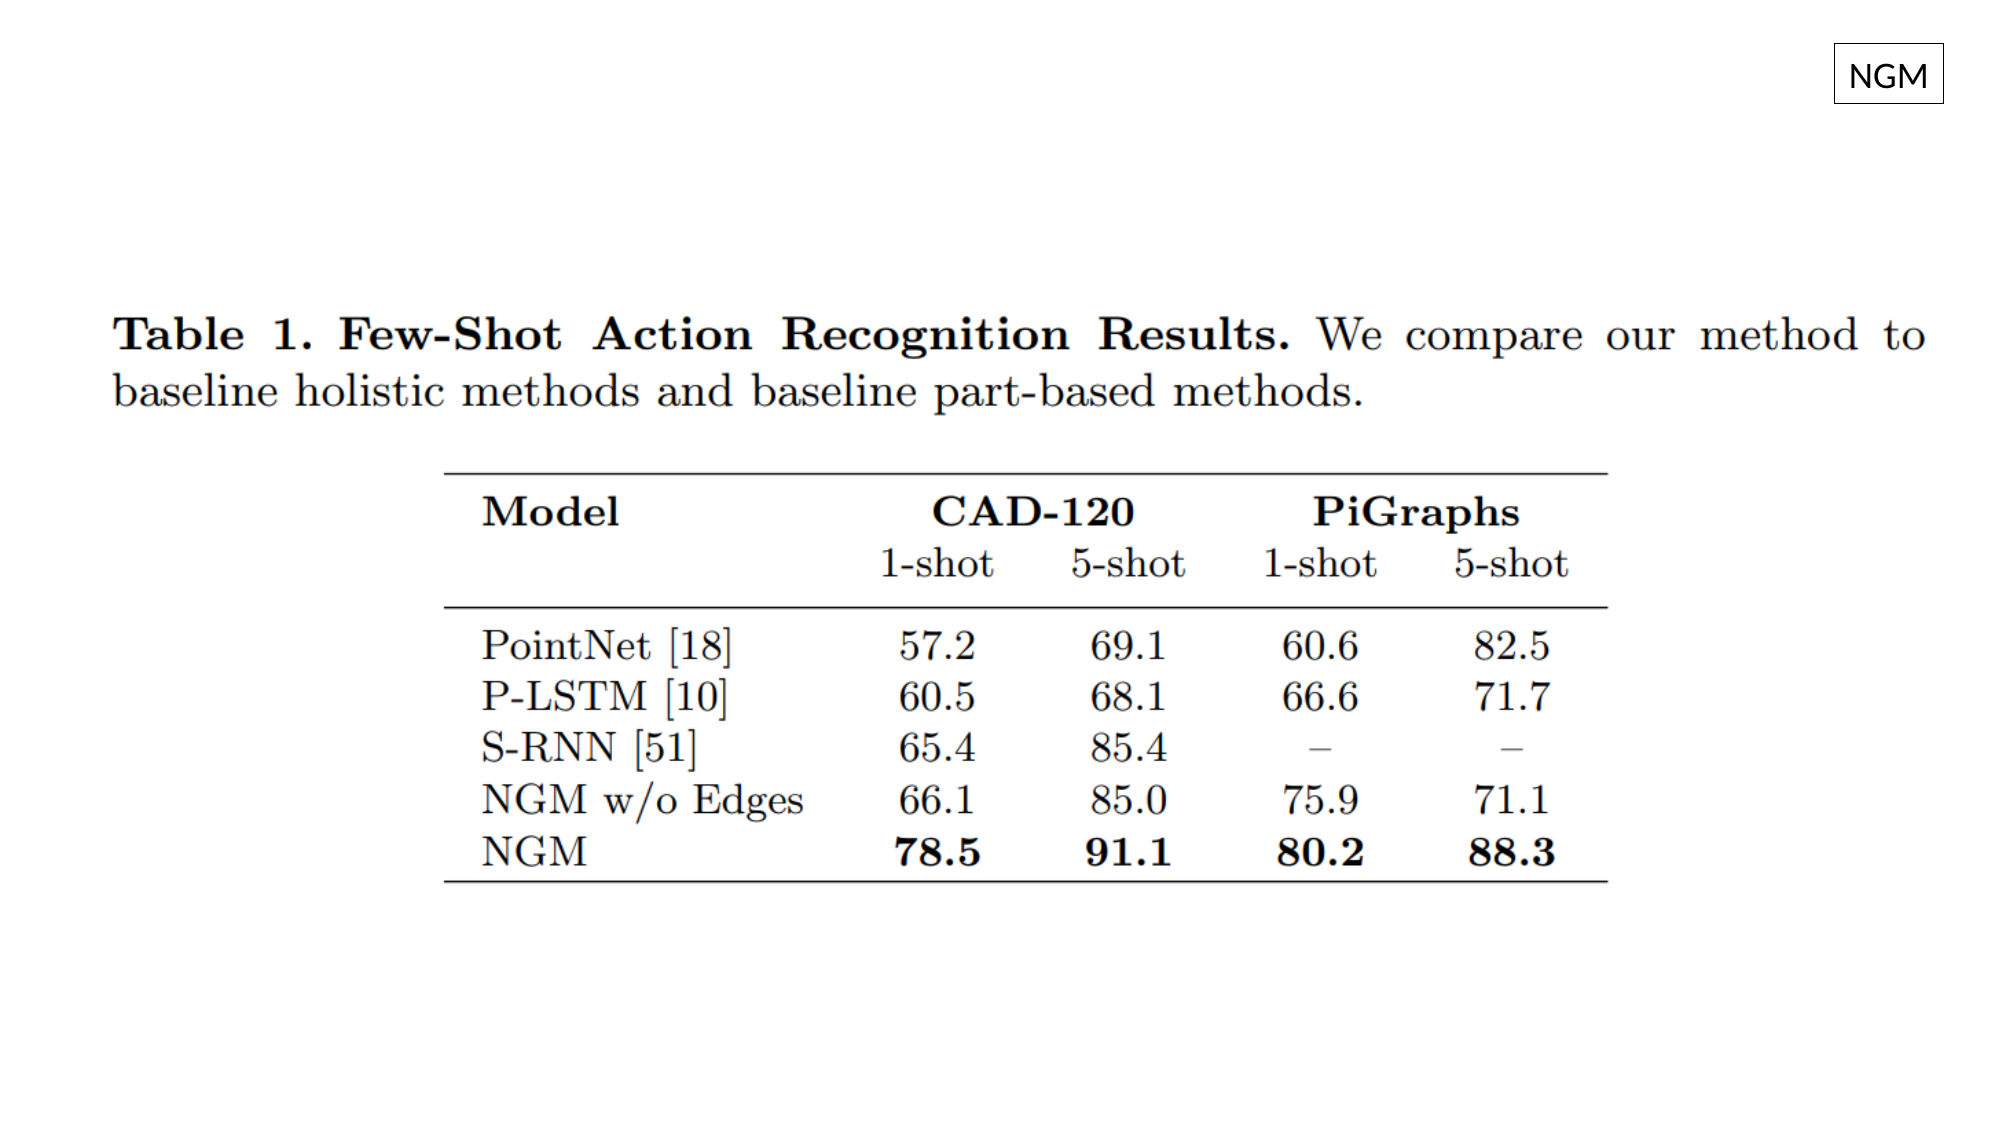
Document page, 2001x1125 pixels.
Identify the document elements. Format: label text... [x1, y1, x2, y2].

text_box NGM [1834, 43, 1944, 104]
picture [84, 293, 1965, 918]
